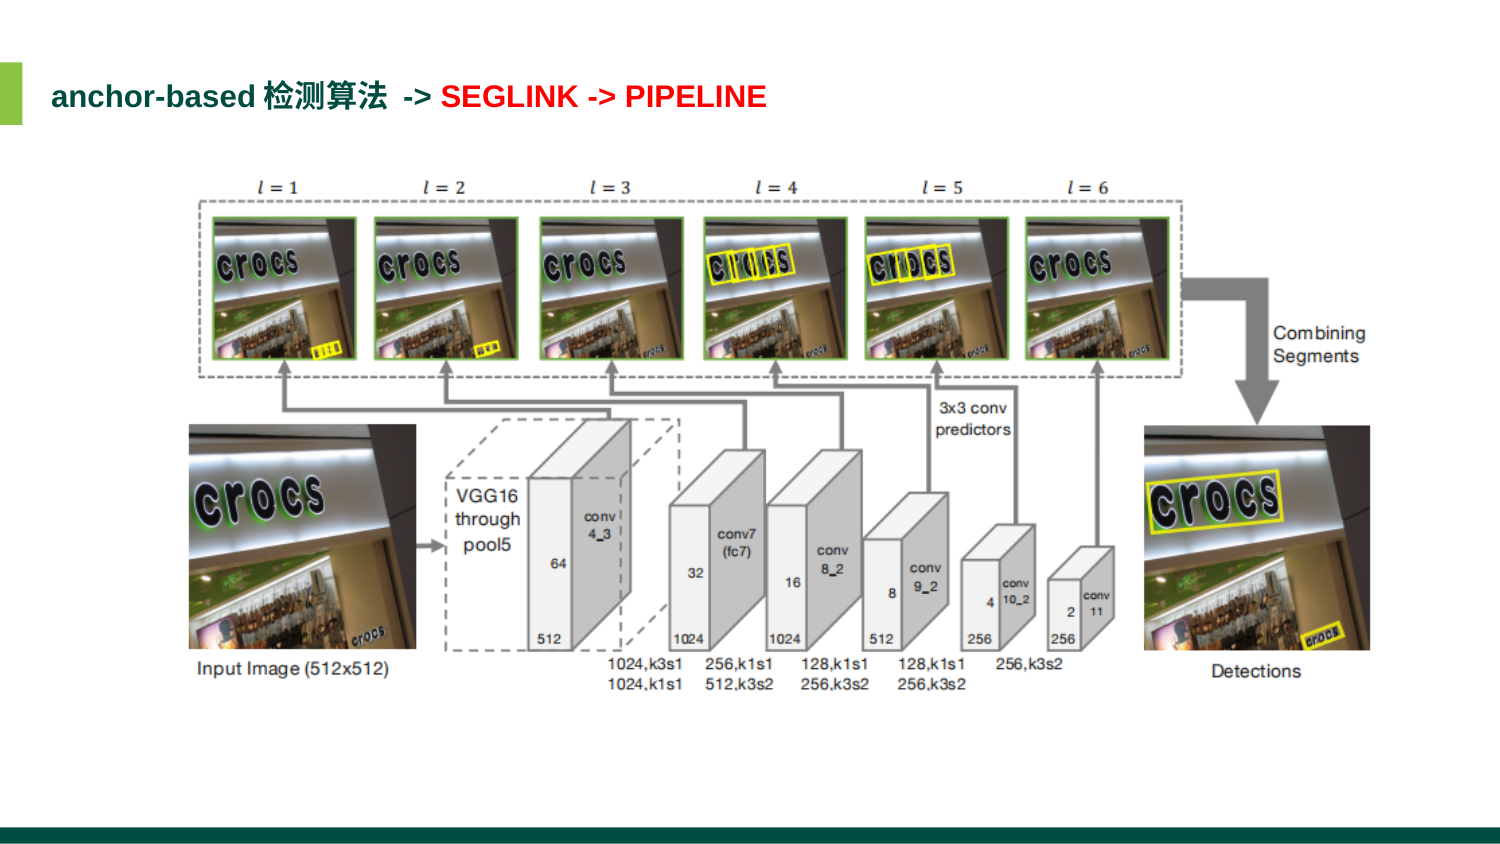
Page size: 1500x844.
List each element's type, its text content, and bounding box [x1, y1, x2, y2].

text_box [0, 61, 23, 126]
picture [180, 171, 1377, 691]
text_box anchor-based检测算法 -> SEGLINK -> PIPELINE [36, 69, 891, 122]
text_box [0, 826, 1500, 844]
